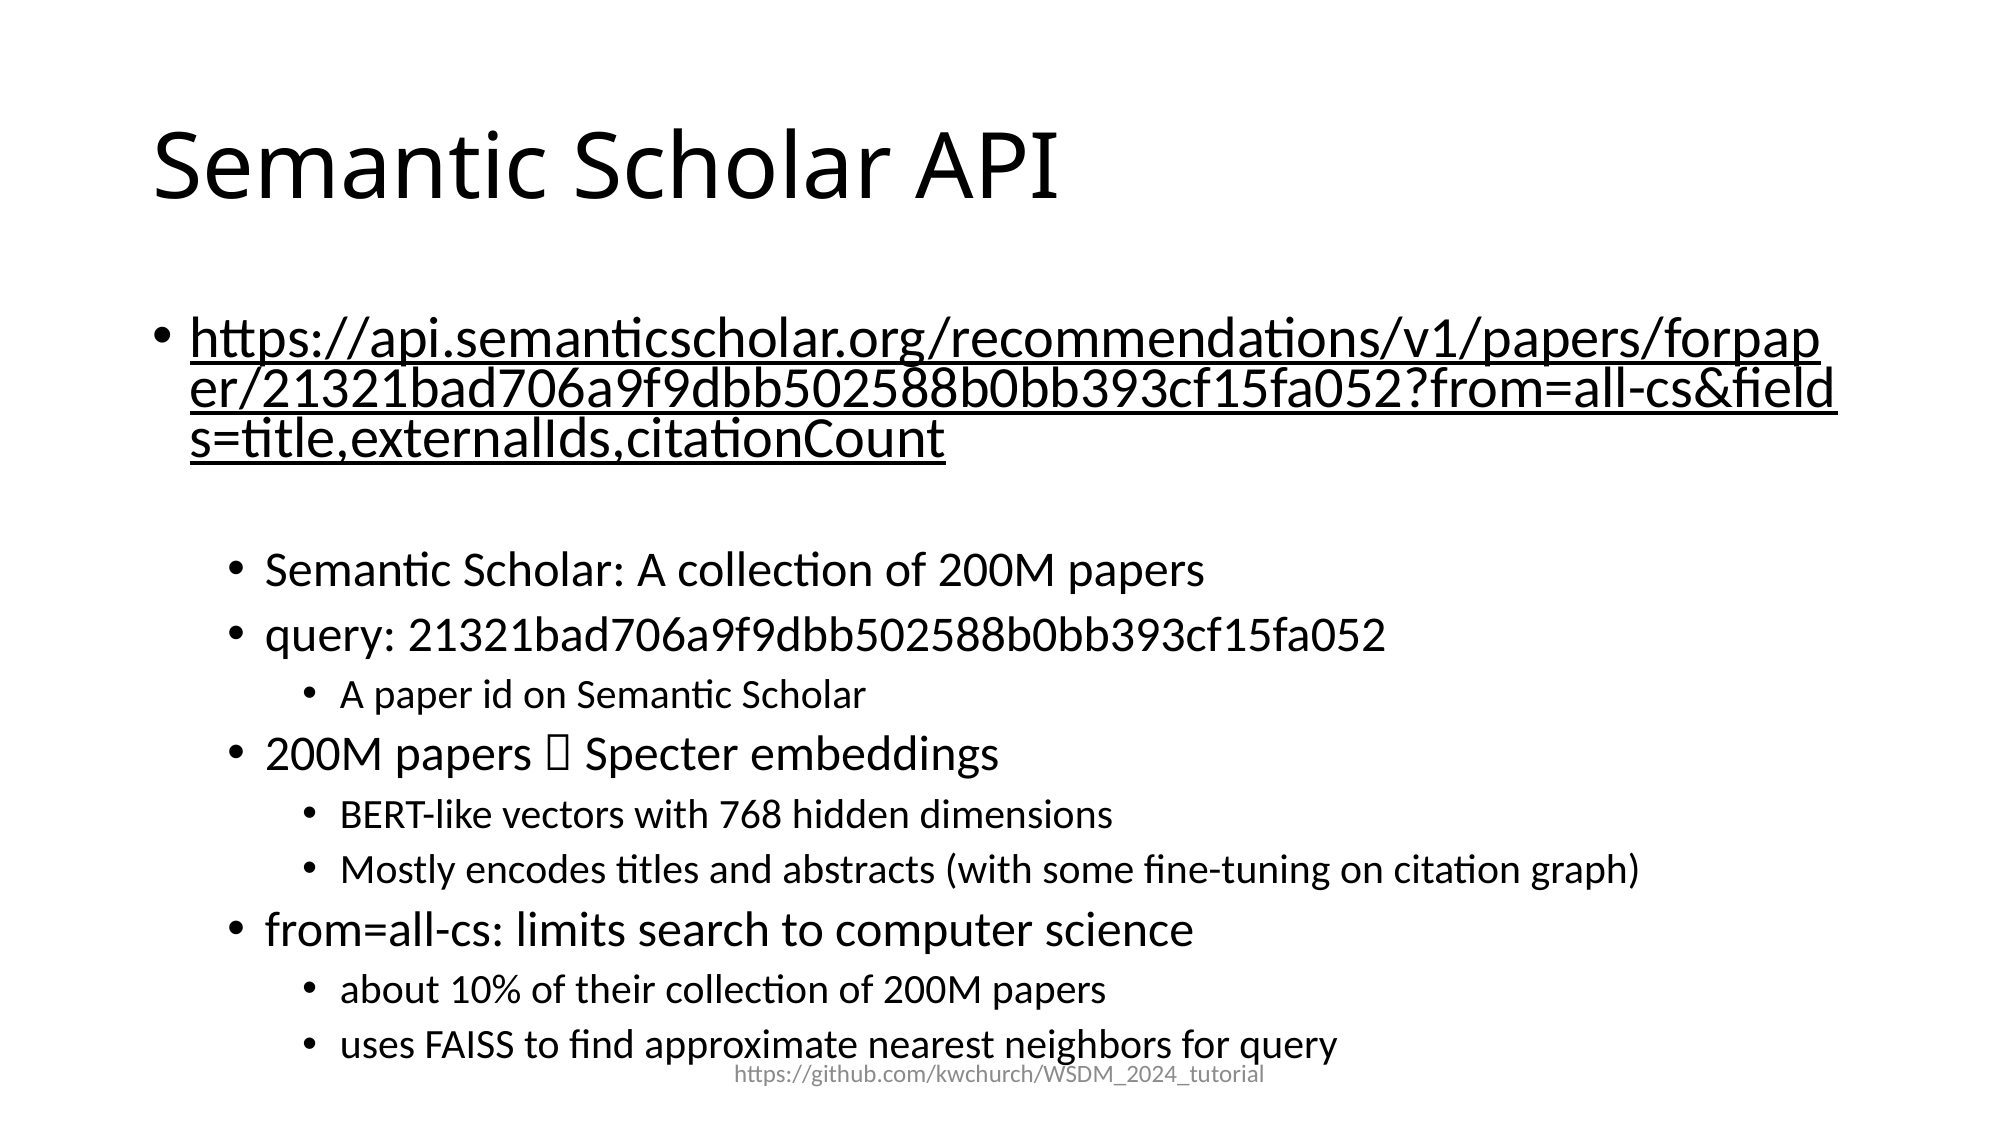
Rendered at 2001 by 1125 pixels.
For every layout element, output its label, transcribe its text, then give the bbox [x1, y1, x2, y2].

footer https://github.com/kwchurch/WSDM_2024_tutorial [662, 1042, 1338, 1103]
title Semantic Scholar API [137, 59, 1863, 278]
list https://api.semanticscholar.org/recommendations/v1/papers/forpaper/21321bad706a9f9dbb502588b0bb393cf15fa052?from=all-cs&fields=title,externalIds,citationCount Semantic Scholar: A collection of 200M papers query: 21321bad706a9f9dbb502588b0bb393cf15fa052 A paper id on Semantic Scholar 200M papers  Specter embeddings BERT-like vectors with 768 hidden dimensions Mostly encodes titles and abstracts (with some fine-tuning on citation graph) from=all-cs: limits search to computer science about 10% of their collection of 200M papers uses FAISS to find approximate nearest neighbors for query [137, 299, 1863, 1014]
